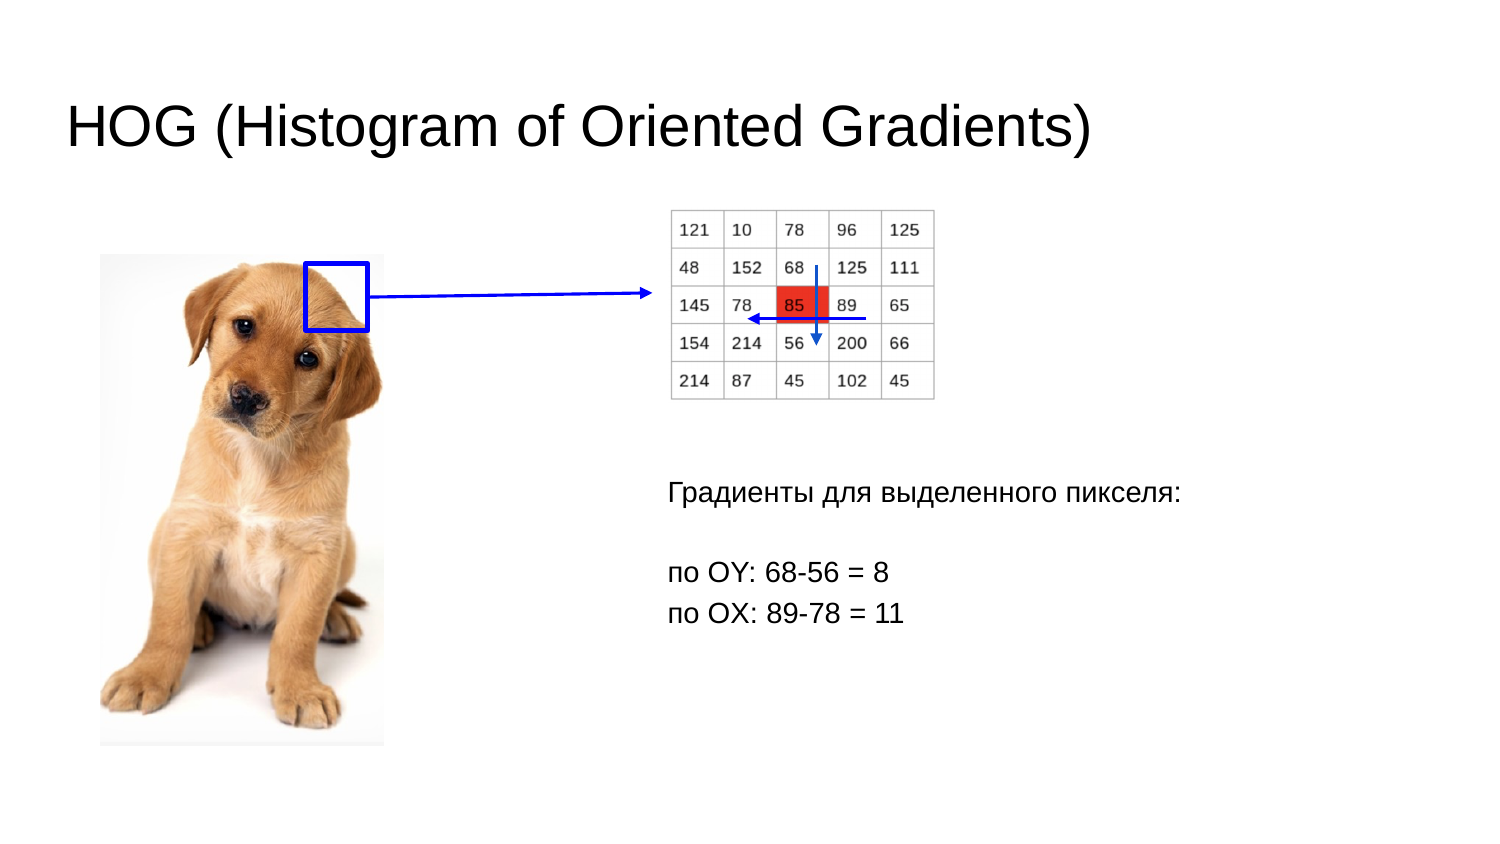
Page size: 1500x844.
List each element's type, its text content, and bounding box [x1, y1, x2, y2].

text_box Градиенты для выделенного пикселя: по OY: 68-56 = 8 по OX: 89-78 = 11 [652, 453, 1379, 794]
title HOG (Histogram of Oriented Gradients) [51, 72, 1449, 167]
picture [100, 254, 384, 747]
picture [668, 207, 938, 404]
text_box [367, 292, 653, 298]
